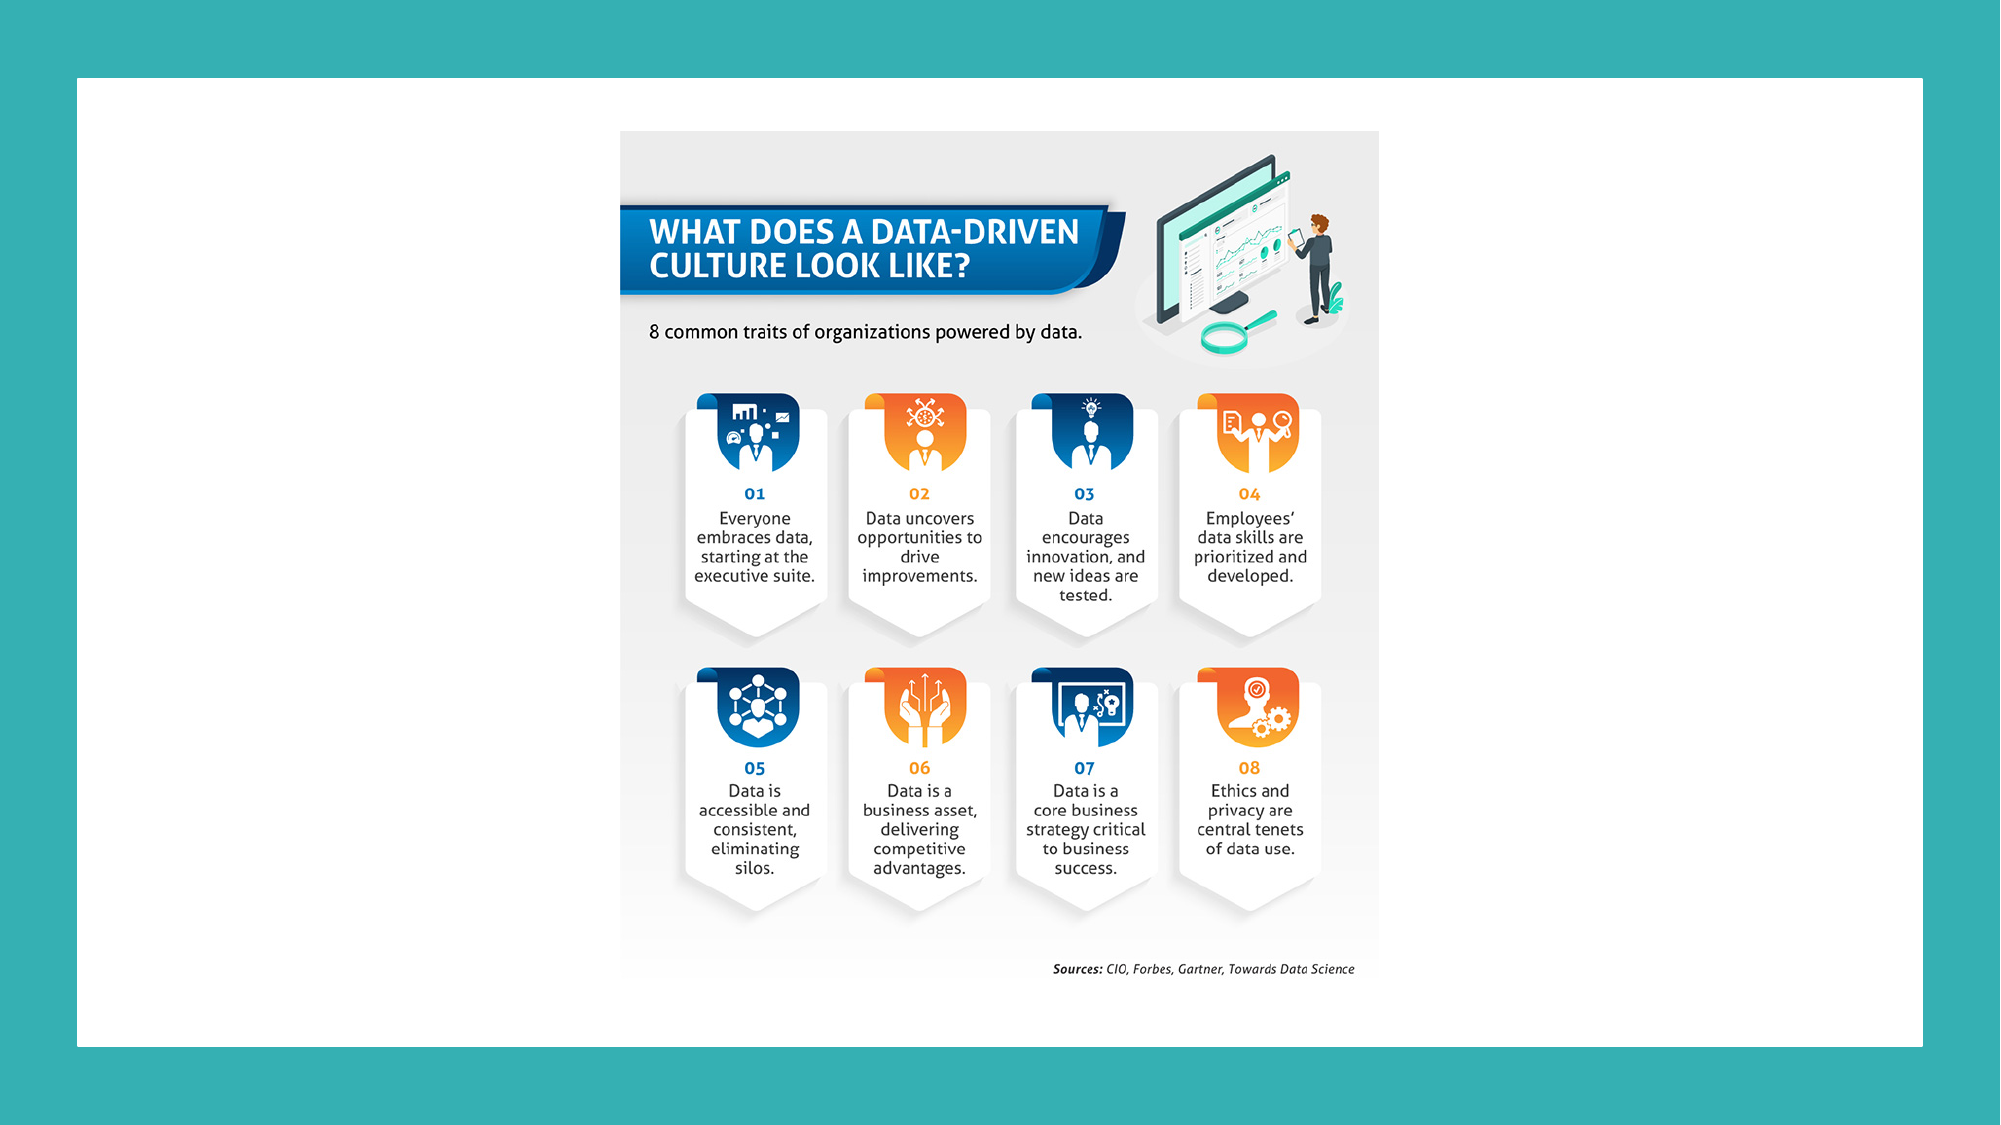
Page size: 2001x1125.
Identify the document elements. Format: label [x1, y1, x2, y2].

text_box [77, 78, 1923, 1047]
text_box [0, 0, 2000, 1125]
list [620, 131, 1379, 994]
